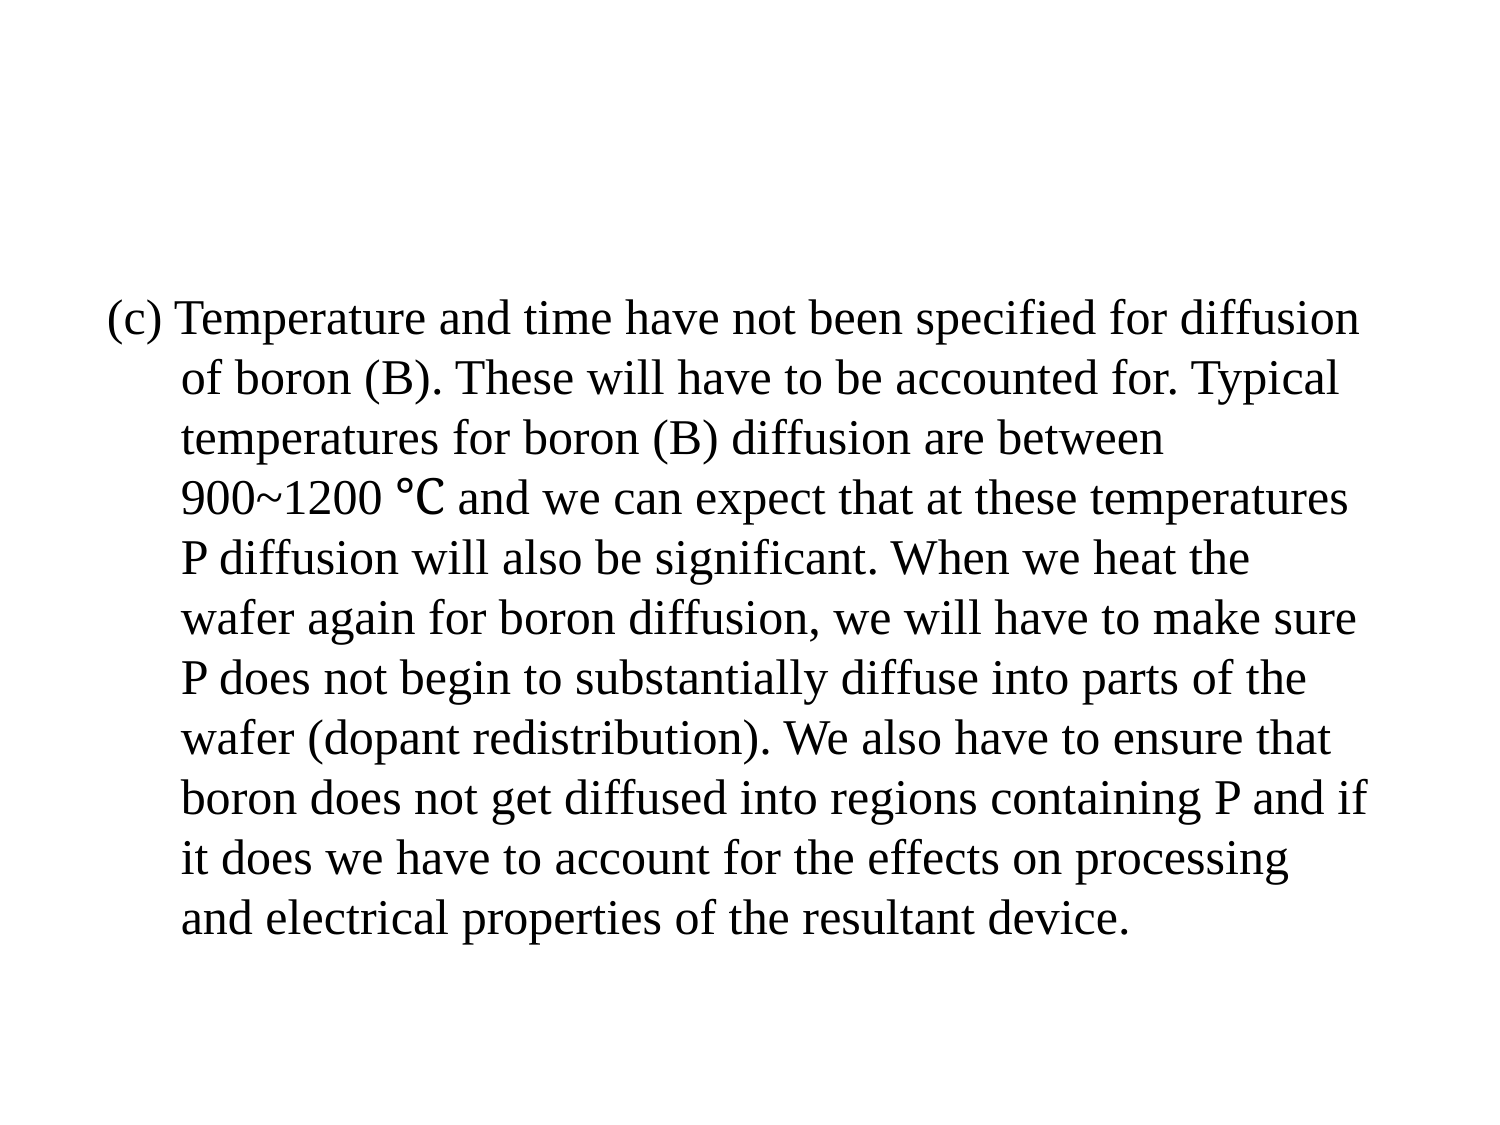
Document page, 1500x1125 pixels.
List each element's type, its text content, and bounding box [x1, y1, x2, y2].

text_box (c) Temperature and time have not been specified for diffusion of boron (B). These will have to be accounted for. Typical temperatures for boron (B) diffusion are between 900~1200 ℃ and we can expect that at these temperatures P diffusion will also be significant. When we heat the wafer again for boron diffusion, we will have to make sure P does not begin to substantially diffuse into parts of the wafer (dopant redistribution). We also have to ensure that boron does not get diffused into regions containing P and if it does we have to account for the effects on processing and electrical properties of the resultant device. [92, 277, 1386, 952]
